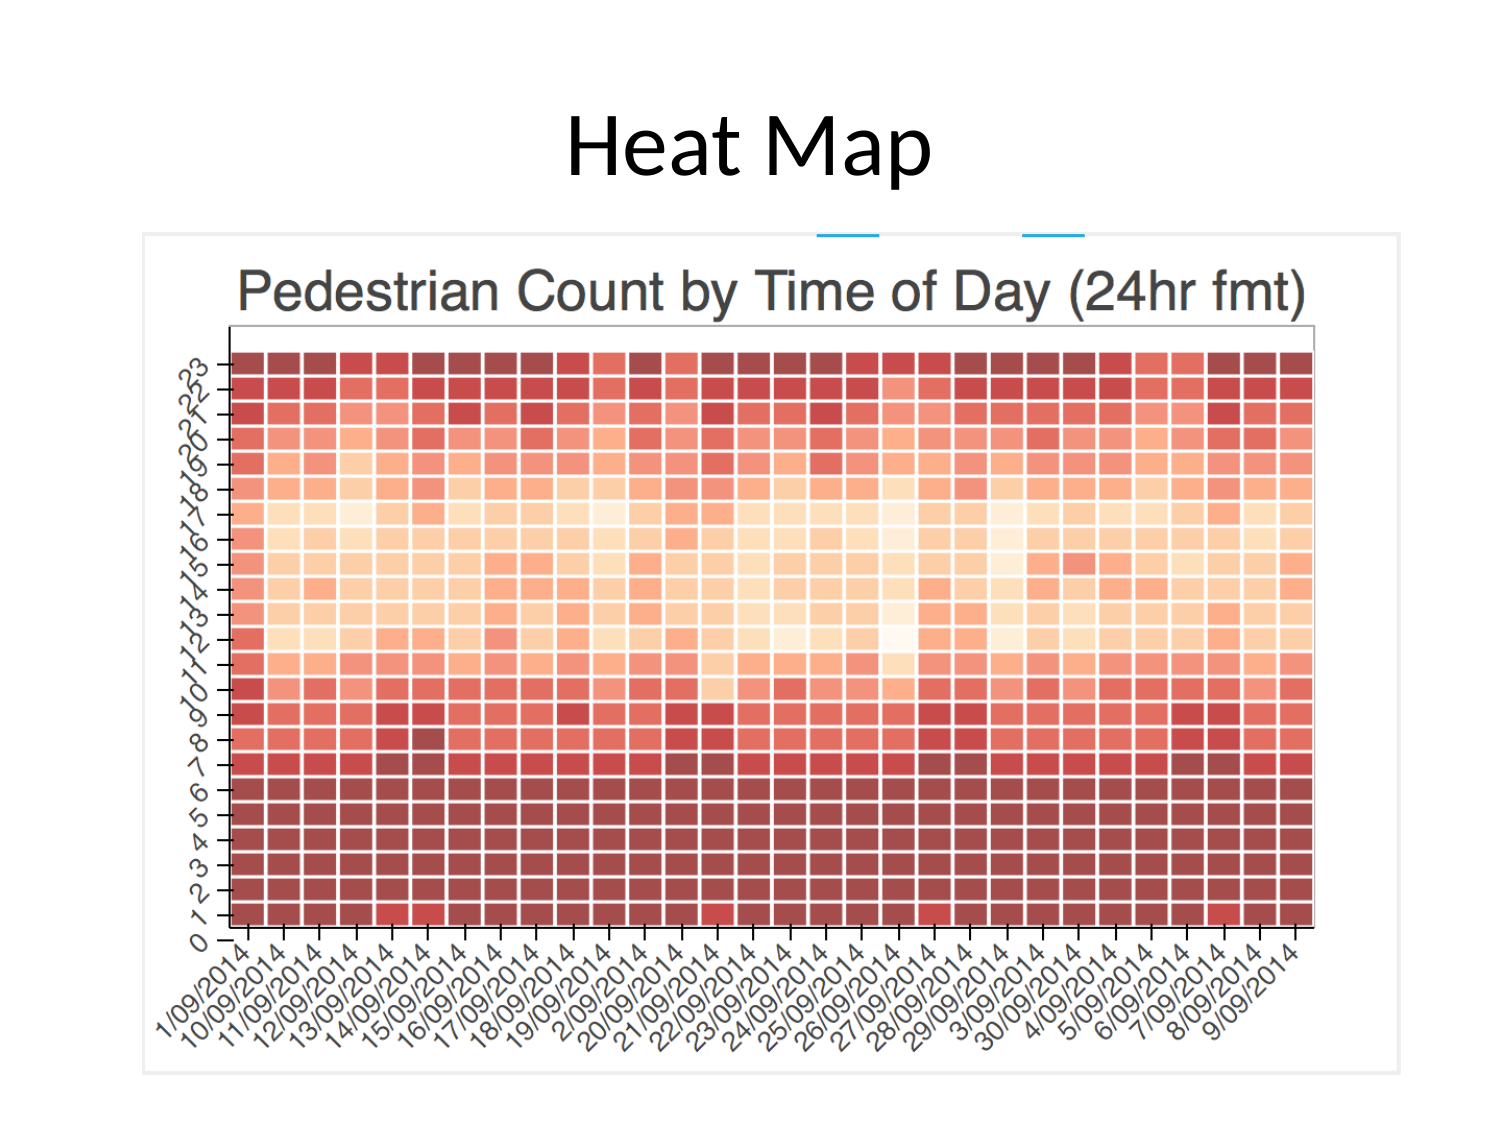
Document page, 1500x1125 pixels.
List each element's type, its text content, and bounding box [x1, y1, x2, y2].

title Heat Map [75, 45, 1425, 233]
picture [142, 232, 1406, 1075]
